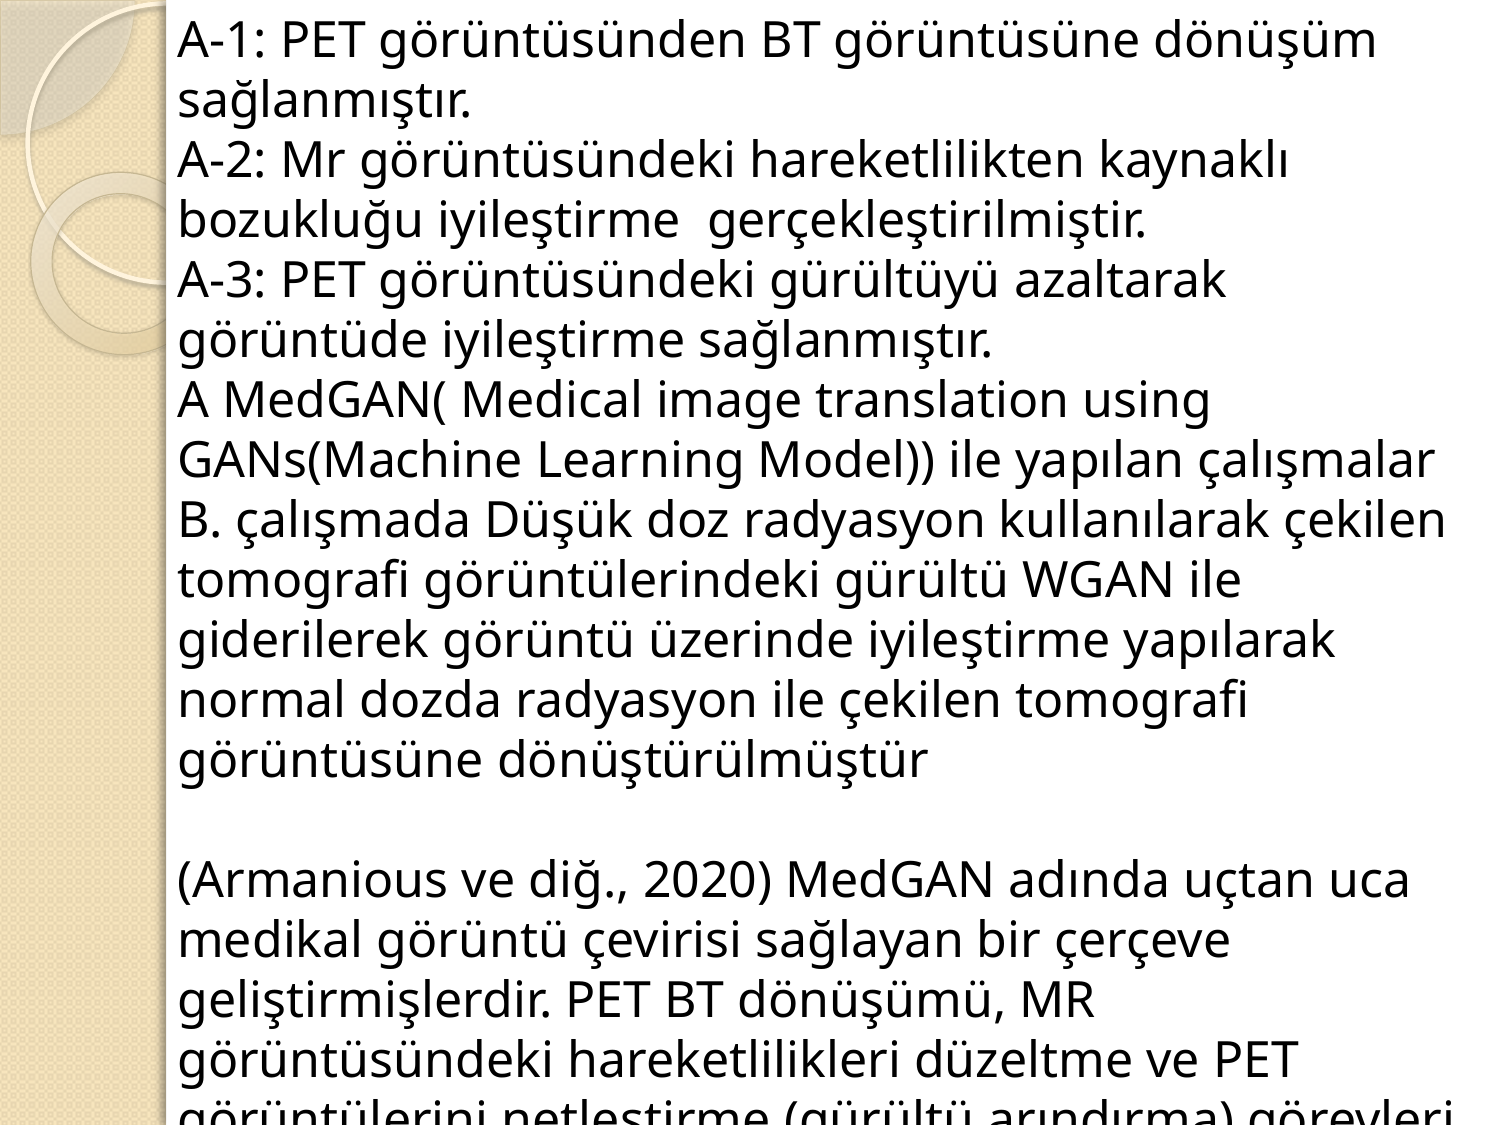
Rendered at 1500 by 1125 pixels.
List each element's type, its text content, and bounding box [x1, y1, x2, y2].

text_box A-1: PET görüntüsünden BT görüntüsüne dönüşüm sağlanmıştır. A-2: Mr görüntüsündeki hareketlilikten kaynaklı bozukluğu iyileştirme gerçekleştirilmiştir. A-3: PET görüntüsündeki gürültüyü azaltarak görüntüde iyileştirme sağlanmıştır. A MedGAN( Medical image translation using GANs(Machine Learning Model)) ile yapılan çalışmalar B. çalışmada Düşük doz radyasyon kullanılarak çekilen tomografi görüntülerindeki gürültü WGAN ile giderilerek görüntü üzerinde iyileştirme yapılarak normal dozda radyasyon ile çekilen tomografi görüntüsüne dönüştürülmüştür (Armanious ve diğ., 2020) MedGAN adında uçtan uca medikal görüntü çevirisi sağlayan bir çerçeve geliştirmişlerdir. PET BT dönüşümü, MR görüntüsündeki hareketlilikleri düzeltme ve PET görüntülerini netleştirme (gürültü arındırma) görevleri için kullanılmıştır. [162, 0, 1500, 1125]
